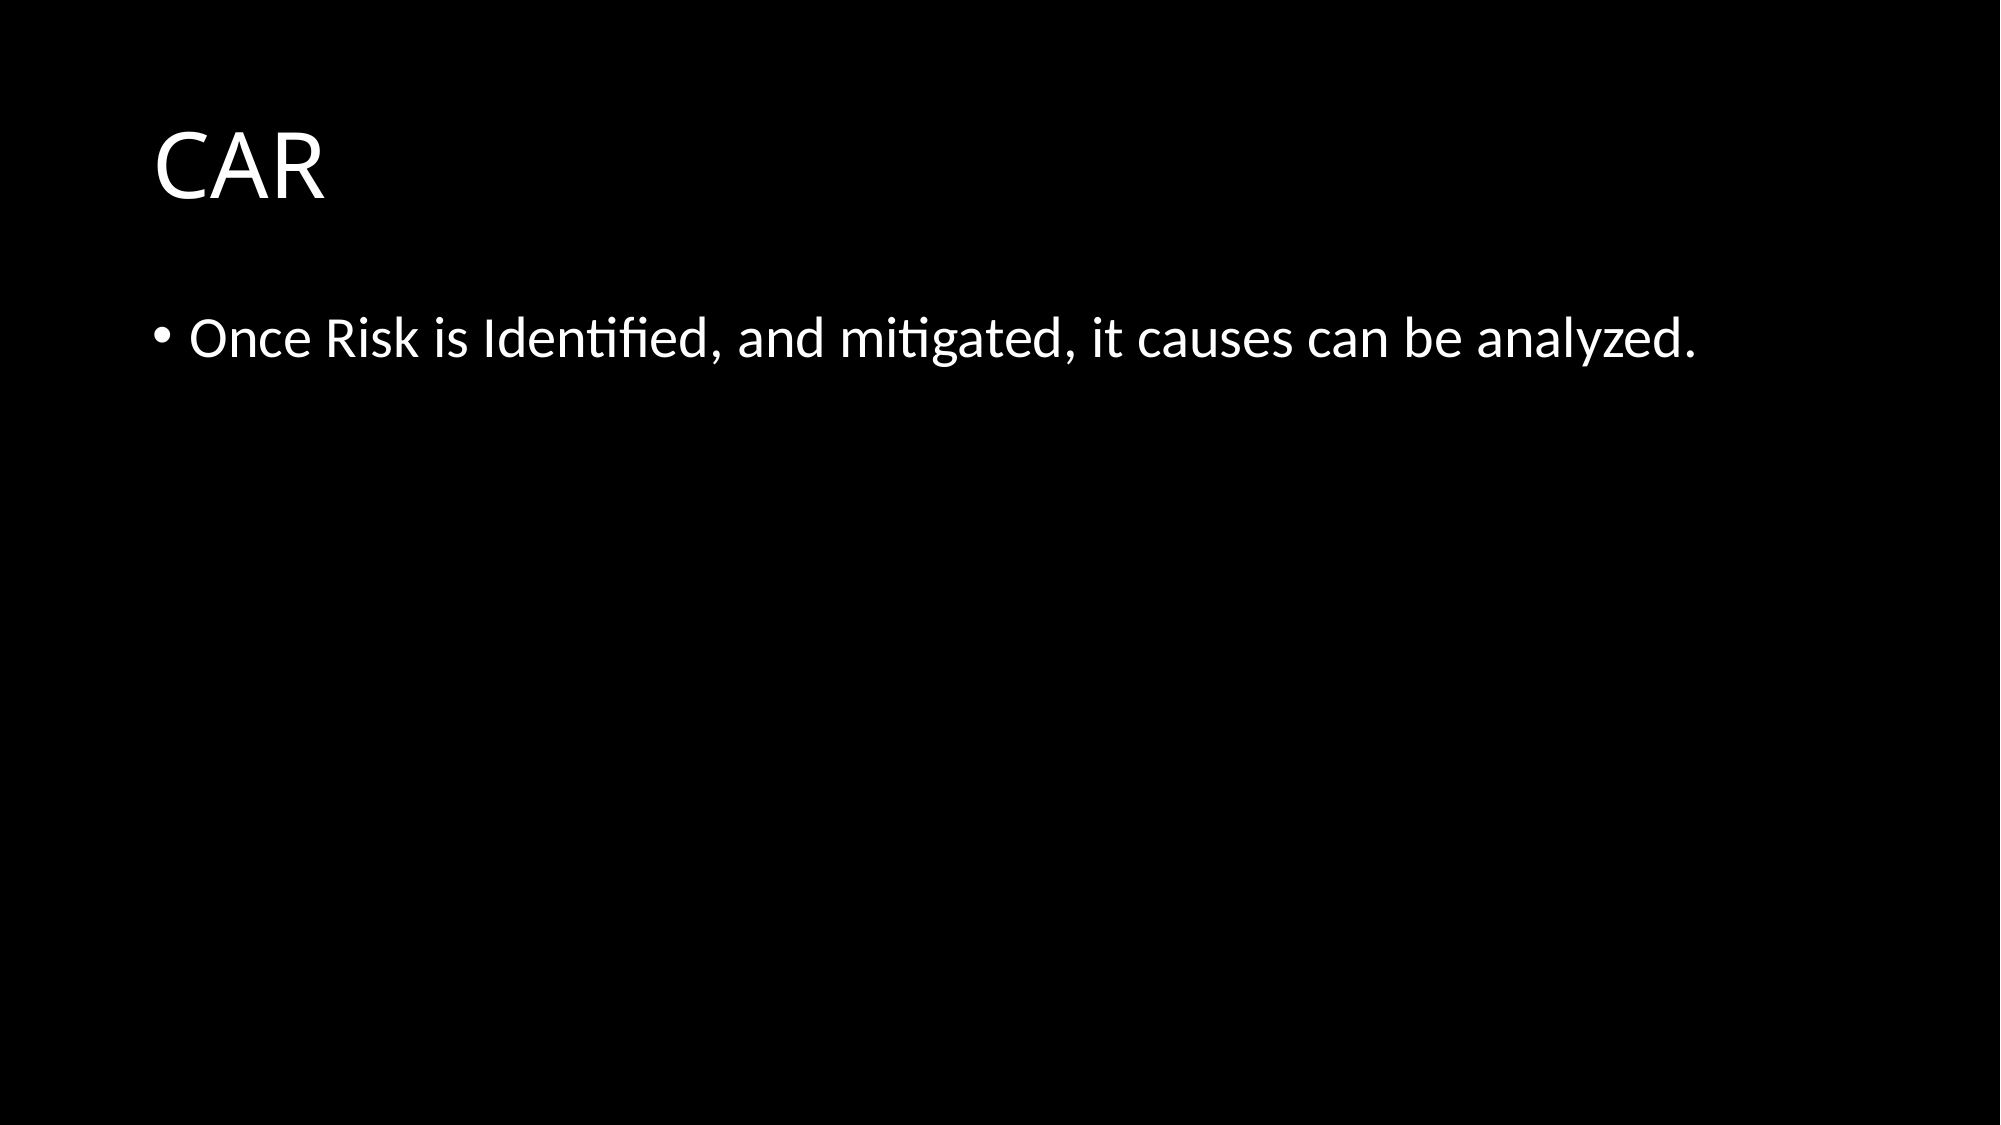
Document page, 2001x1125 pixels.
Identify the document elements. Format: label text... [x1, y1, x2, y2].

title CAR [137, 59, 1863, 278]
list Once Risk is Identified, and mitigated, it causes can be analyzed. [137, 299, 1863, 1014]
